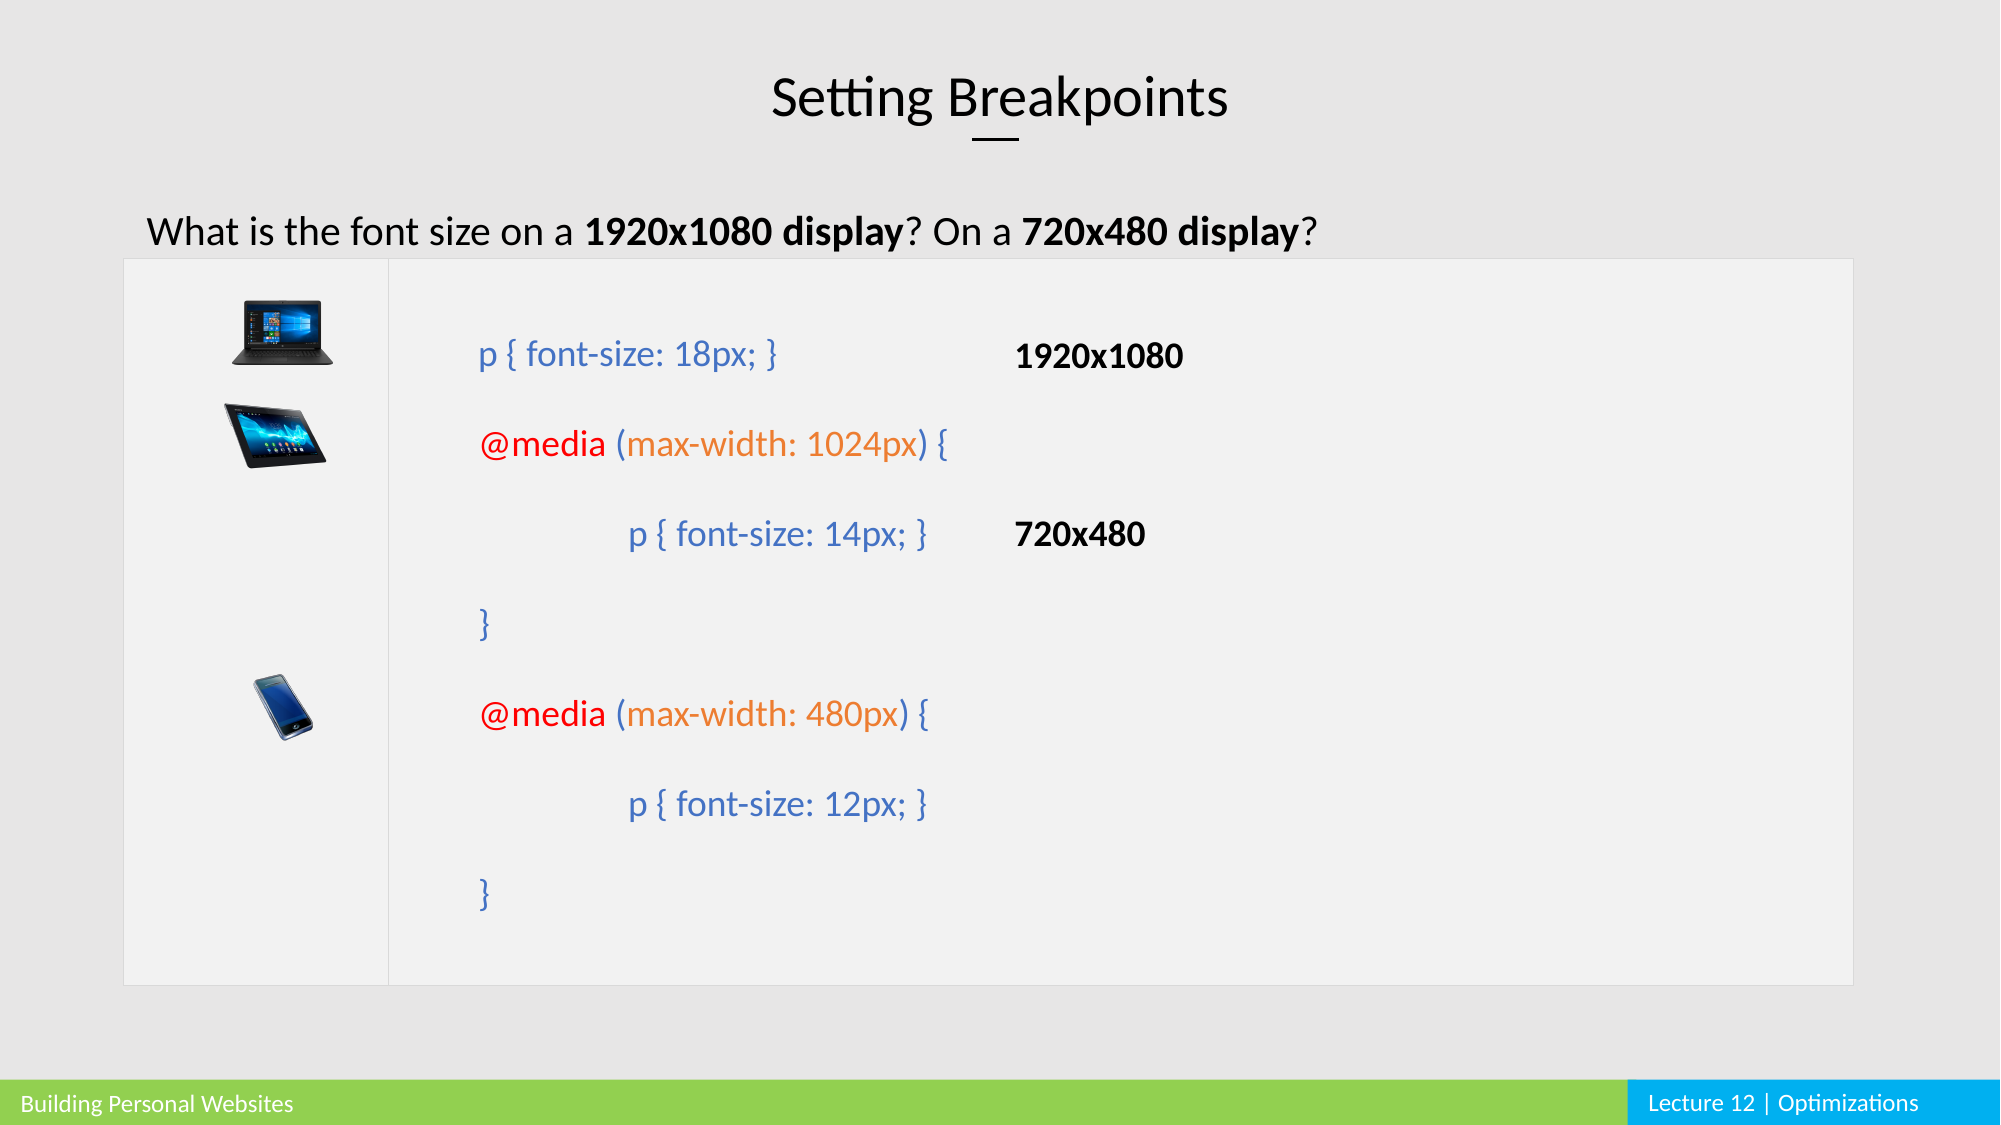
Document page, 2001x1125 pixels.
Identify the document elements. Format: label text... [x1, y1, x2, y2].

picture [221, 401, 329, 470]
text_box 720x480 [999, 501, 1499, 562]
text_box [0, 1079, 5, 1125]
text_box p { font-size: 18px; } @media (max-width: 1024px) { p { font-size: 14px; } } @media (max-width: 480px) { p { font-size: 12px; } } [387, 257, 1855, 986]
text_box [1627, 1079, 2000, 1125]
text_box Setting Breakpoints [721, 51, 1279, 136]
text_box [122, 257, 387, 986]
text_box Building Personal Websites [5, 1079, 446, 1125]
picture [232, 295, 333, 370]
text_box 1920x1080 [999, 323, 1499, 384]
text_box [446, 1079, 1627, 1125]
picture [241, 668, 318, 744]
text_box Lecture 12 | Optimizations [1633, 1079, 2000, 1124]
text_box What is the font size on a 1920x1080 display? On a 720x480 display? [131, 196, 1769, 262]
